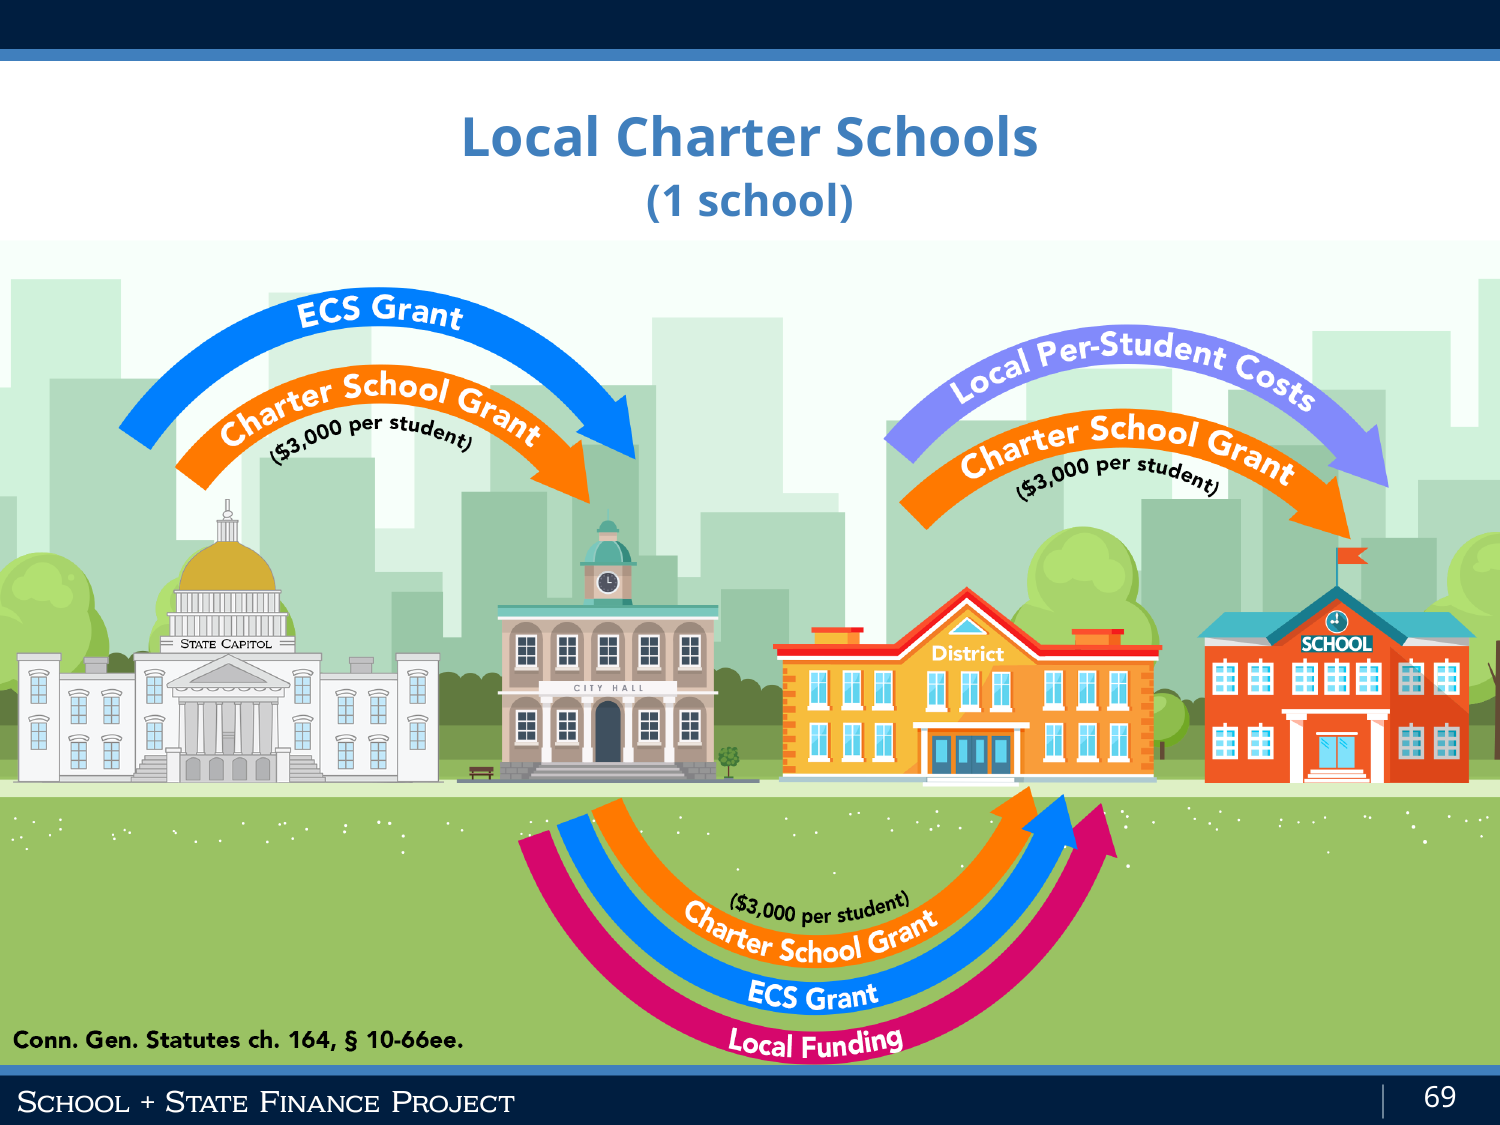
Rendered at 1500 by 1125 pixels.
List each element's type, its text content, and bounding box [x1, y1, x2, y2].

list Local Charter Schools (1 school) [103, 87, 1397, 164]
picture [0, 0, 1500, 1125]
